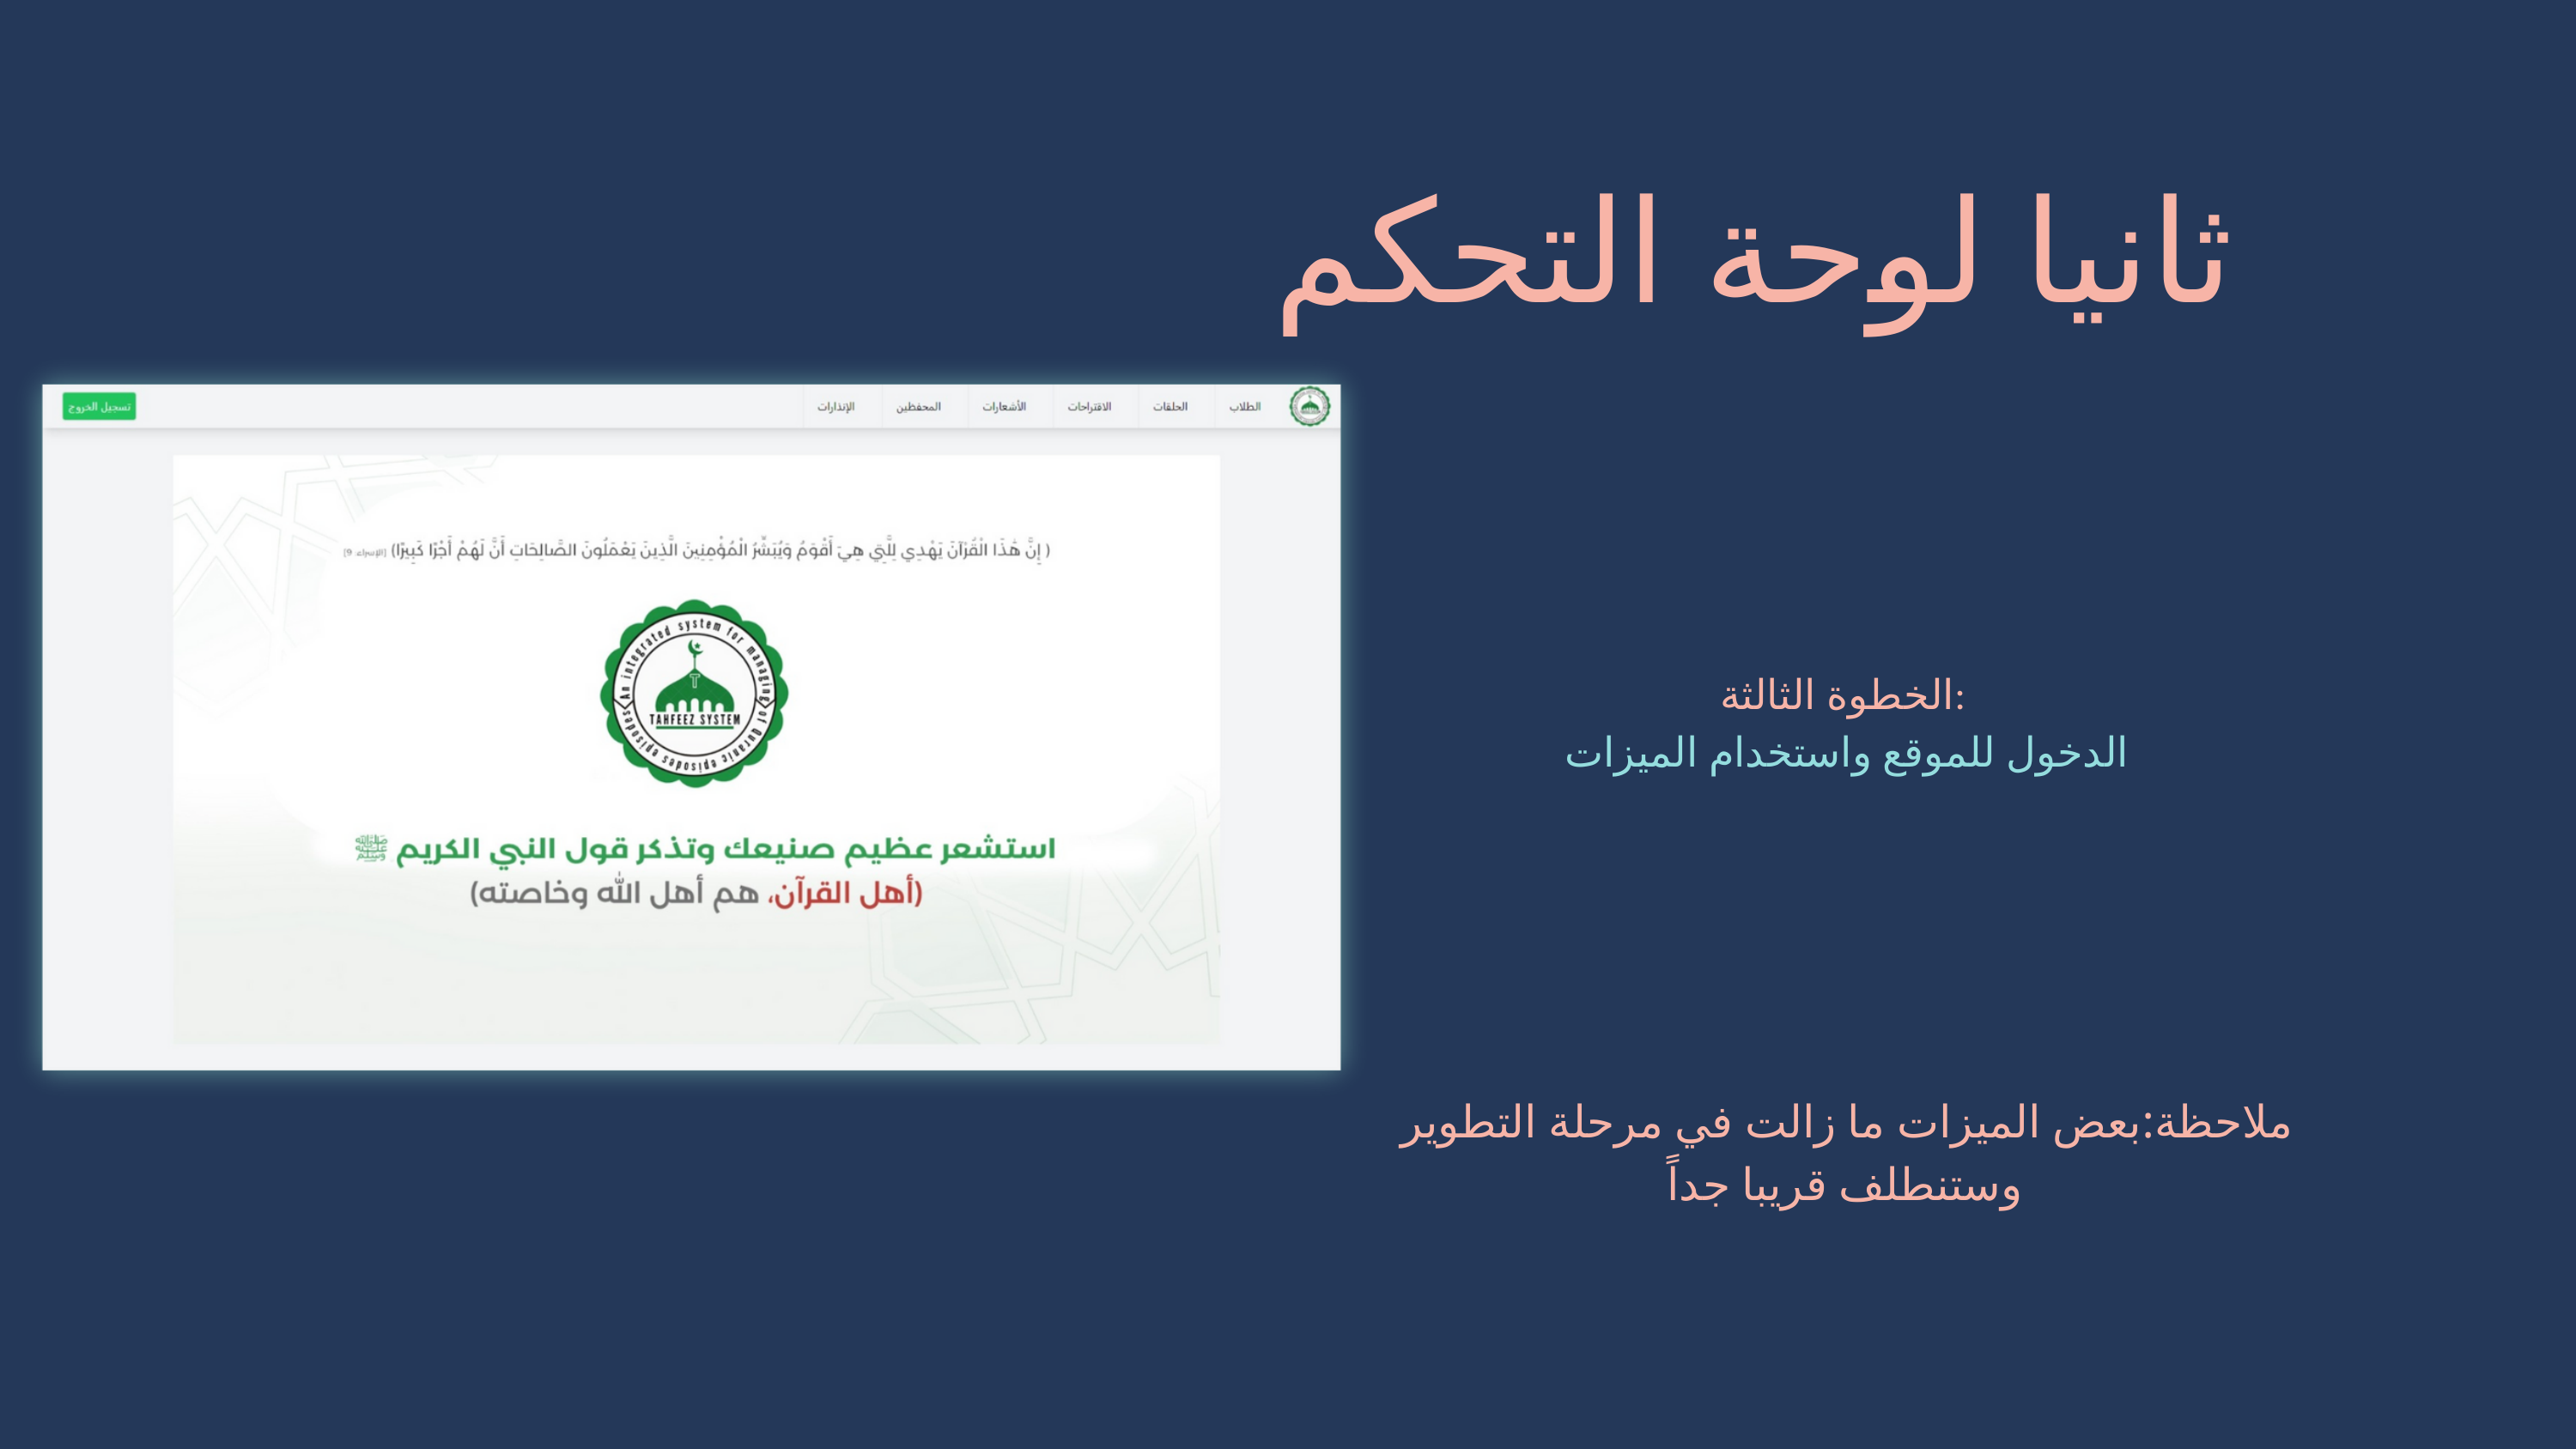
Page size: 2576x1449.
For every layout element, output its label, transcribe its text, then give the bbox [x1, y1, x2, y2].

text_box ثانيا لوحة التحكم [1220, 130, 2288, 331]
text_box [0, 357, 1390, 1098]
text_box ملاحظة:بعض الميزات ما زالت في مرحلة التطوير وستنطلف قريبا جداً [1399, 1084, 2296, 1210]
text_box الخطوة الثالثة: الدخول للموقع واستخدام الميزات [1348, 659, 2346, 775]
